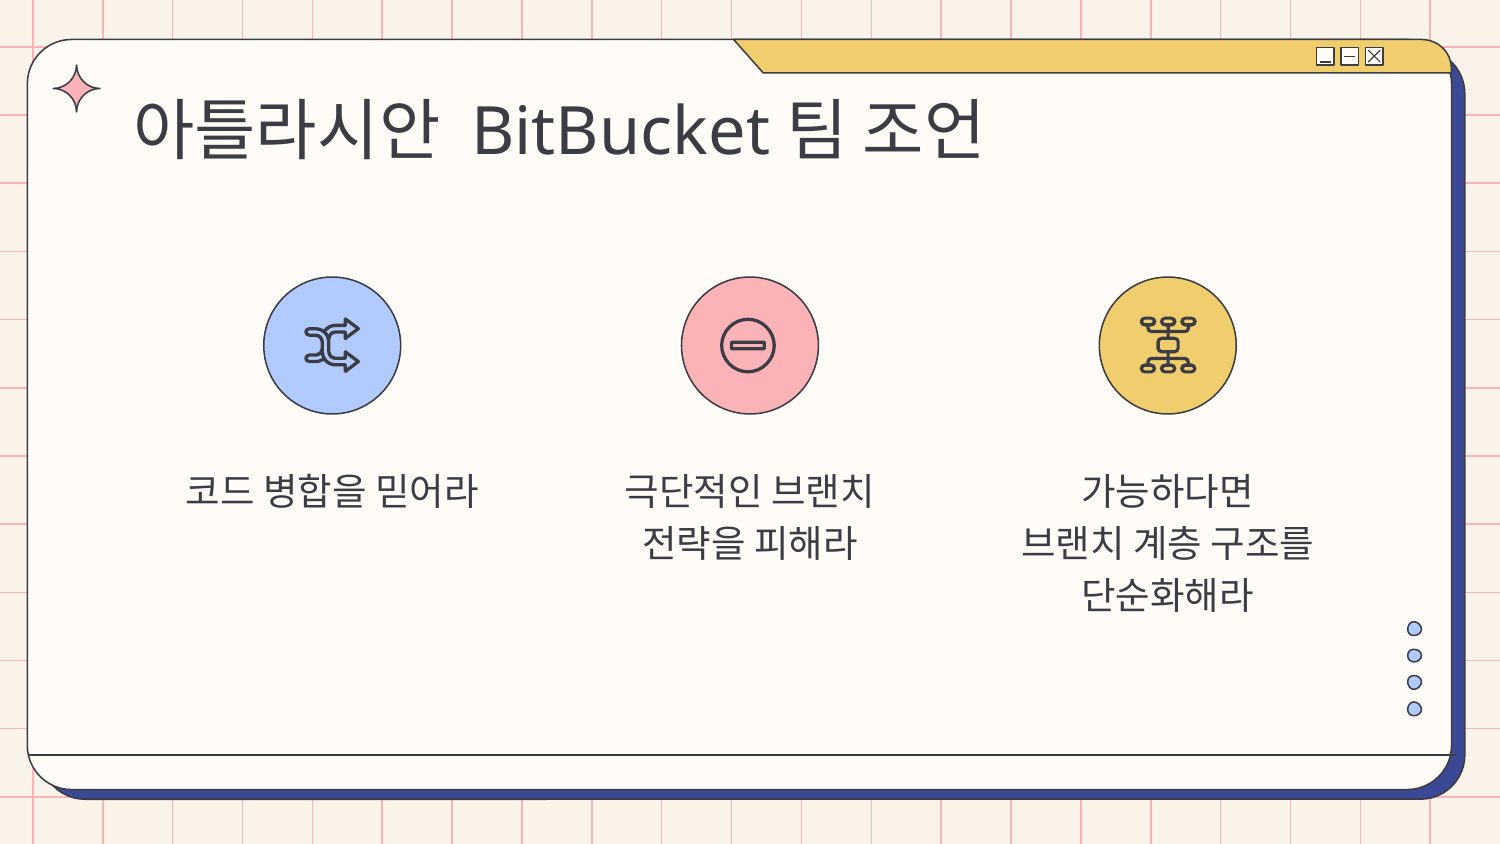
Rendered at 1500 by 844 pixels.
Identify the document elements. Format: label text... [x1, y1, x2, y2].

subtitle 코드 병합을 믿어라 [153, 446, 511, 624]
text_box [1099, 277, 1237, 414]
text_box [1139, 316, 1197, 374]
text_box [304, 317, 360, 373]
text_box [719, 317, 777, 374]
text_box [263, 277, 401, 414]
subtitle 극단적인 브랜치 전략을 피해라 [571, 446, 929, 624]
subtitle 가능하다면 브랜치 계층 구조를 단순화해라 [989, 446, 1347, 624]
title 아틀라시안 BitBucket팀 조언 [118, 72, 1382, 167]
text_box [681, 277, 819, 414]
